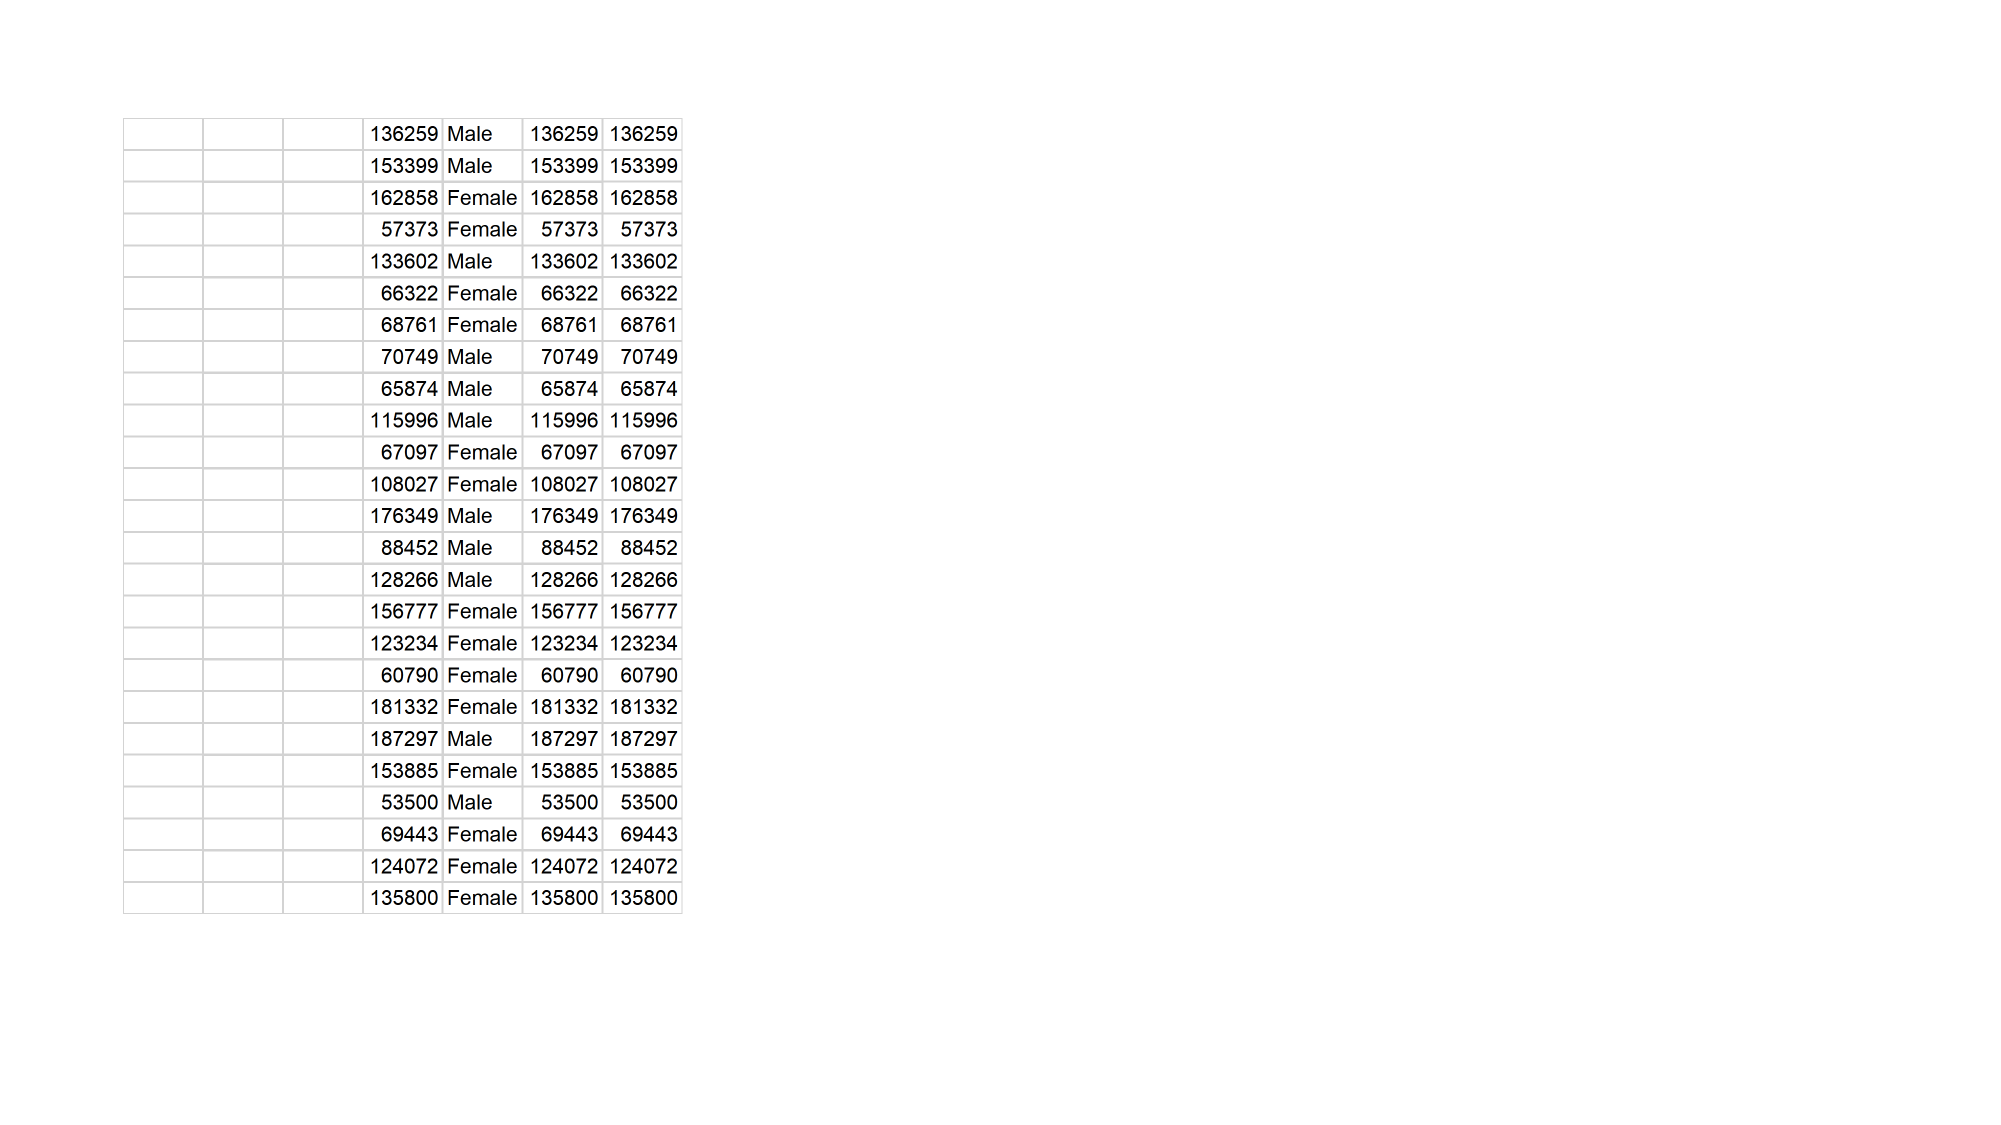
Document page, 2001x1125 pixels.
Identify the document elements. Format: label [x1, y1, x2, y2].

picture [122, 117, 683, 915]
